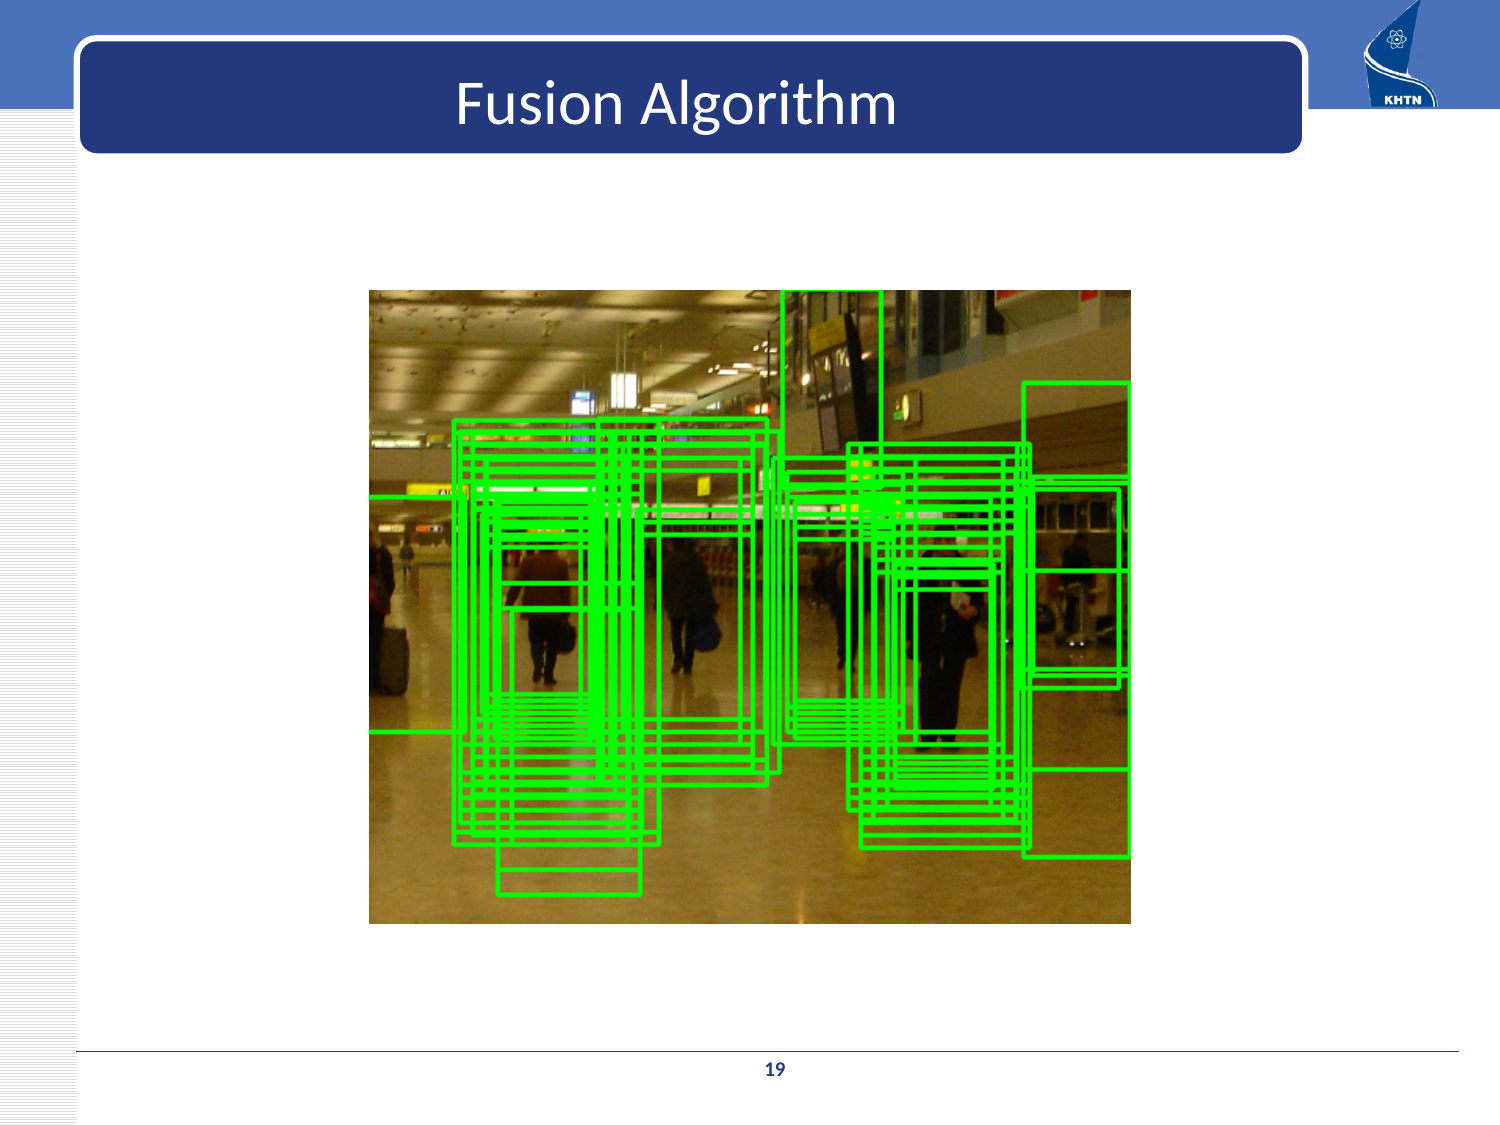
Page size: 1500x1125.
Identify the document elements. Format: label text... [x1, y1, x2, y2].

picture [1313, 0, 1490, 109]
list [369, 290, 1131, 924]
title Fusion Algorithm [89, 52, 1265, 145]
slide_number 19 [600, 1047, 950, 1083]
